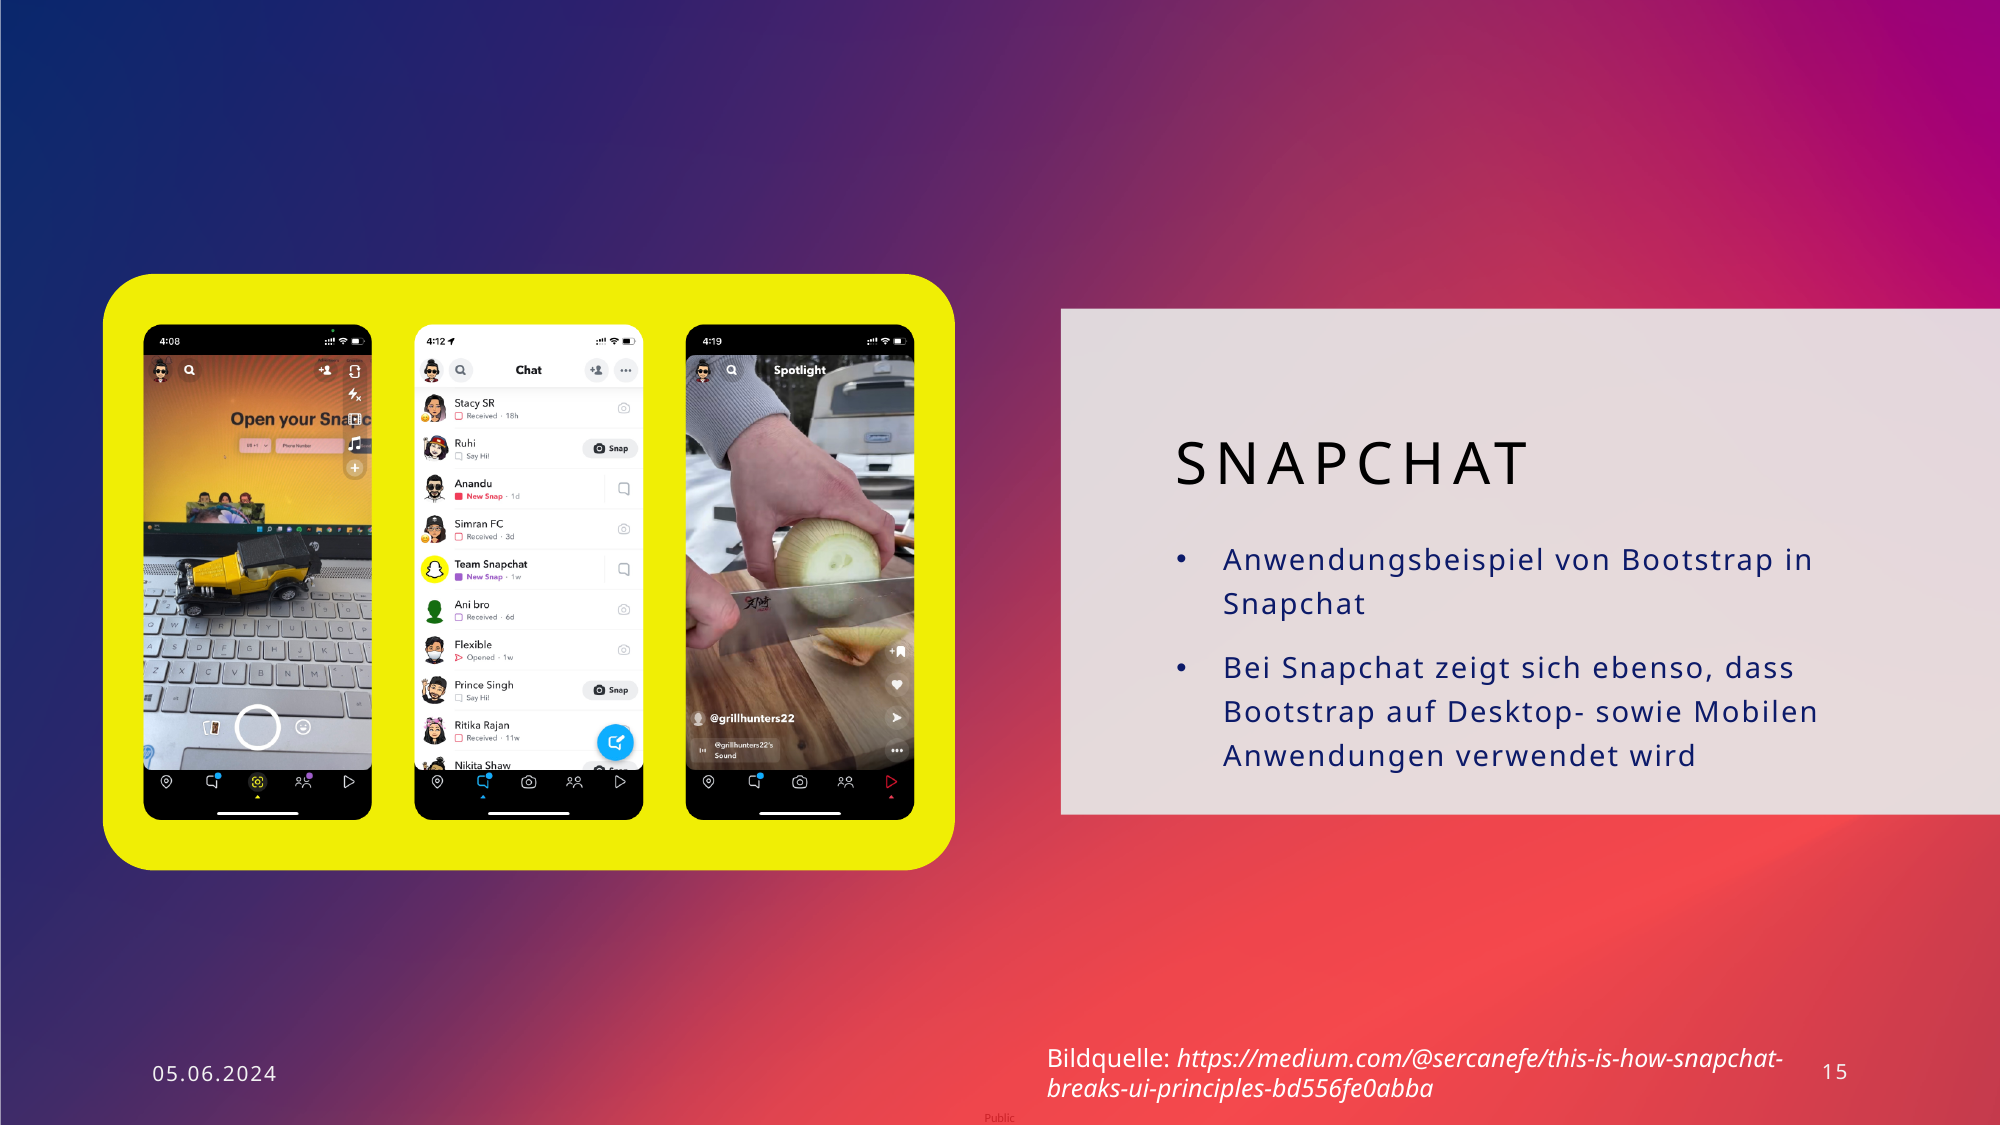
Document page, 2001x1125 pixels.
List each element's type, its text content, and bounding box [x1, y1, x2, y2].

list Anwendungsbeispiel von Bootstrap in Snapchat Bei Snapchat zeigt sich ebenso, dass Bootstrap auf Desktop- sowie Mobilen Anwendungen verwendet wird [1161, 525, 1919, 738]
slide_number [137, 1042, 588, 1103]
picture [0, 0, 2000, 1125]
slide_number 15 [1804, 1042, 1863, 1103]
text_box Bildquelle: https://medium.com/@sercanefe/this-is-how-snapchat-breaks-ui-principles-bd556fe0abba [1032, 1034, 1804, 1110]
title Snapchat [1060, 308, 2000, 815]
